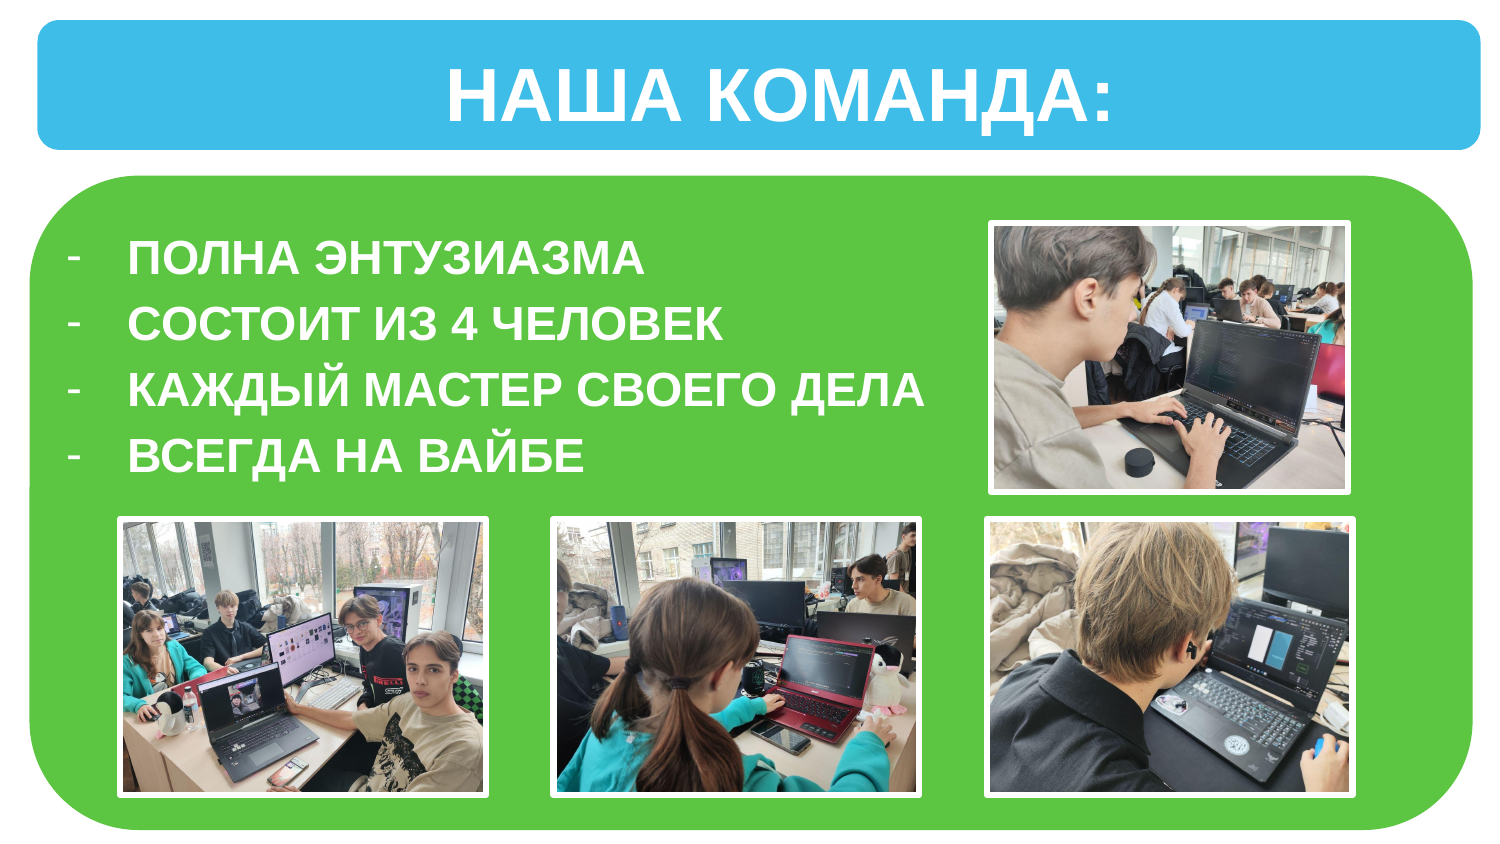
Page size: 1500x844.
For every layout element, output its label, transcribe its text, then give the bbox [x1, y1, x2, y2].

picture [122, 521, 483, 793]
list ПОЛНА ЭНТУЗИАЗМА СОСТОИТ ИЗ 4 ЧЕЛОВЕК КАЖДЫЙ МАСТЕР СВОЕГО ДЕЛА ВСЕГДА НА ВАЙБЕ [37, 202, 1436, 764]
picture [556, 521, 917, 793]
title НАША КОМАНДА: [81, 31, 1480, 125]
picture [989, 521, 1350, 793]
text_box [29, 245, 37, 761]
text_box [67, 175, 1435, 202]
text_box [38, 203, 1473, 831]
picture [994, 225, 1346, 490]
text_box [37, 20, 1481, 150]
